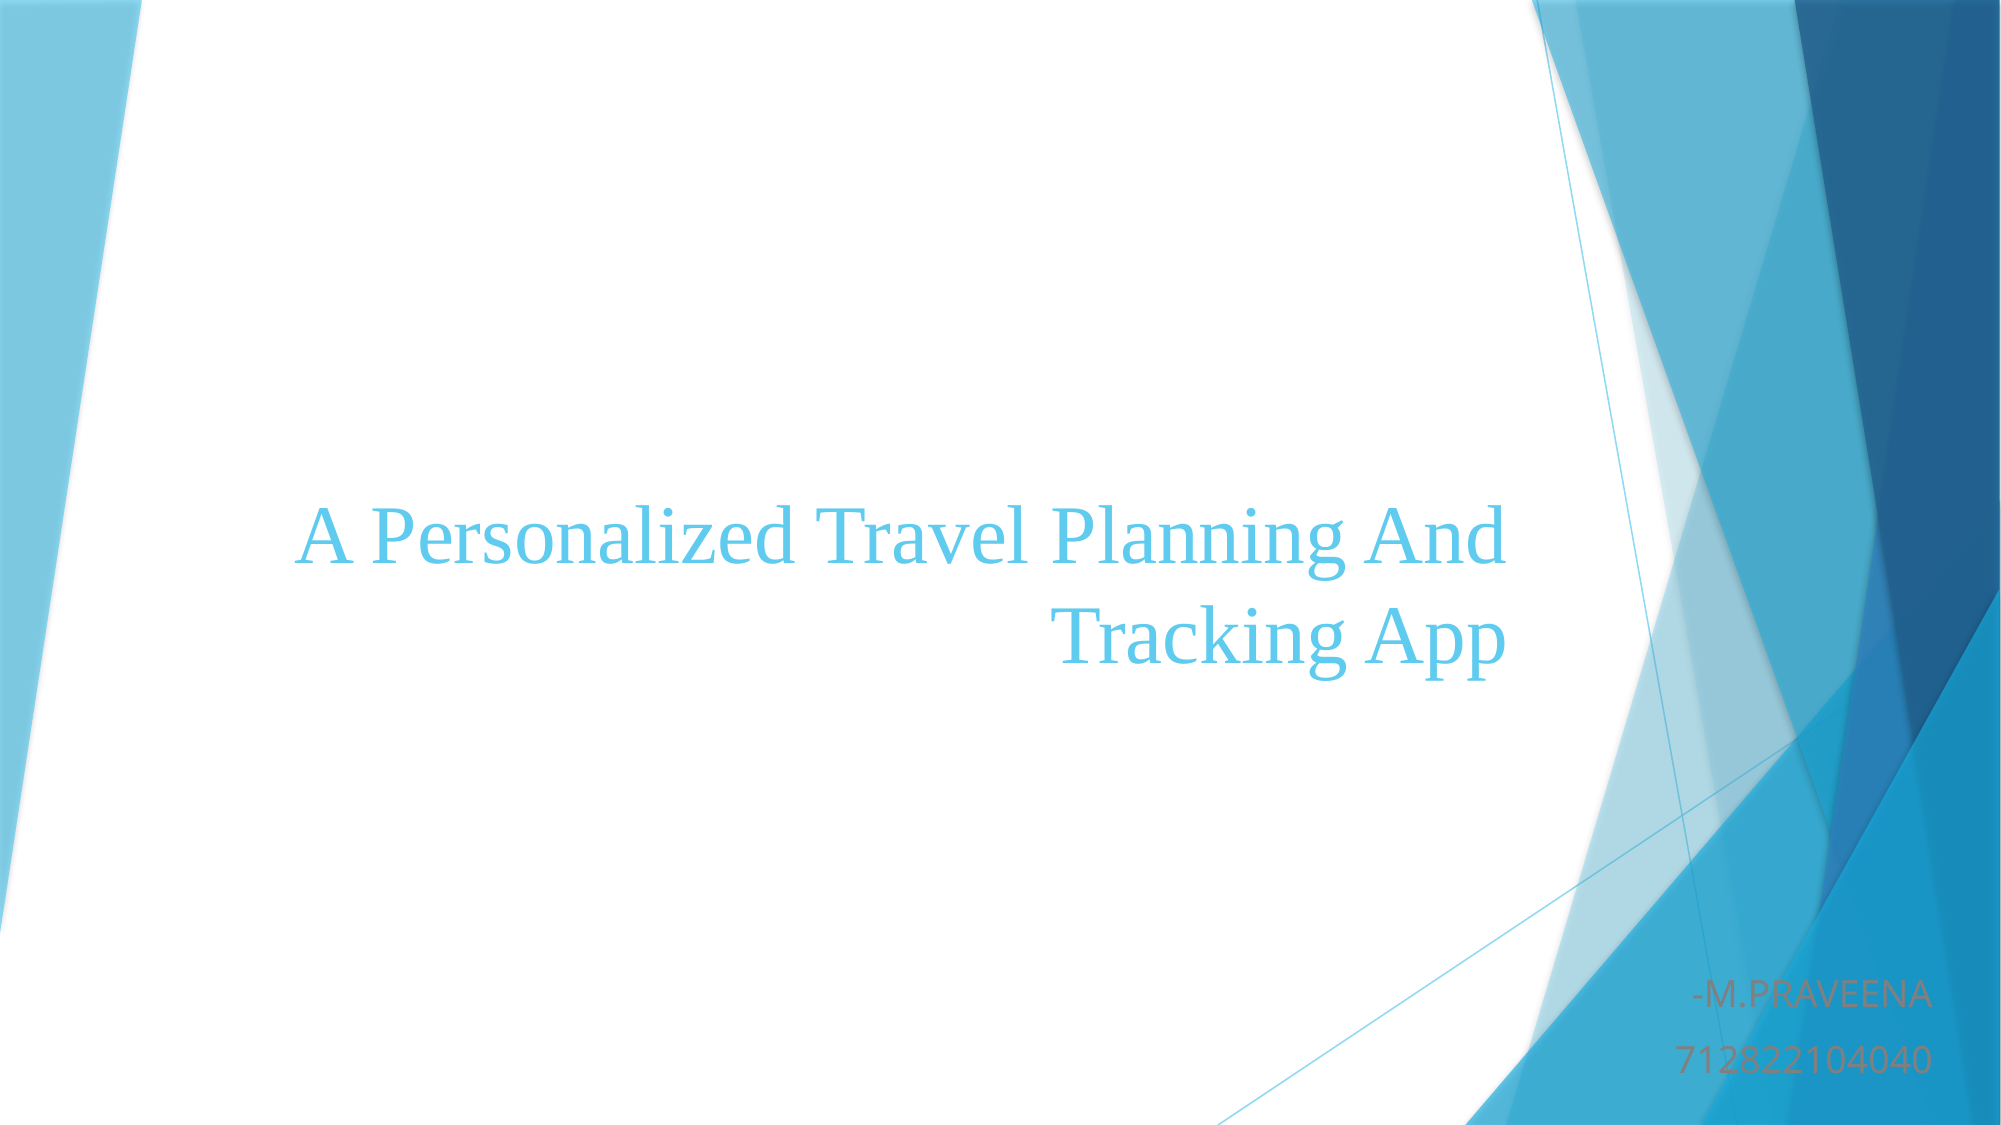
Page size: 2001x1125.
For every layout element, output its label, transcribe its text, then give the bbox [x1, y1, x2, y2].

subtitle -M.PRAVEENA 712822104040 [447, 830, 1948, 1103]
title A Personalized Travel Planning And Tracking App [23, 192, 1524, 688]
